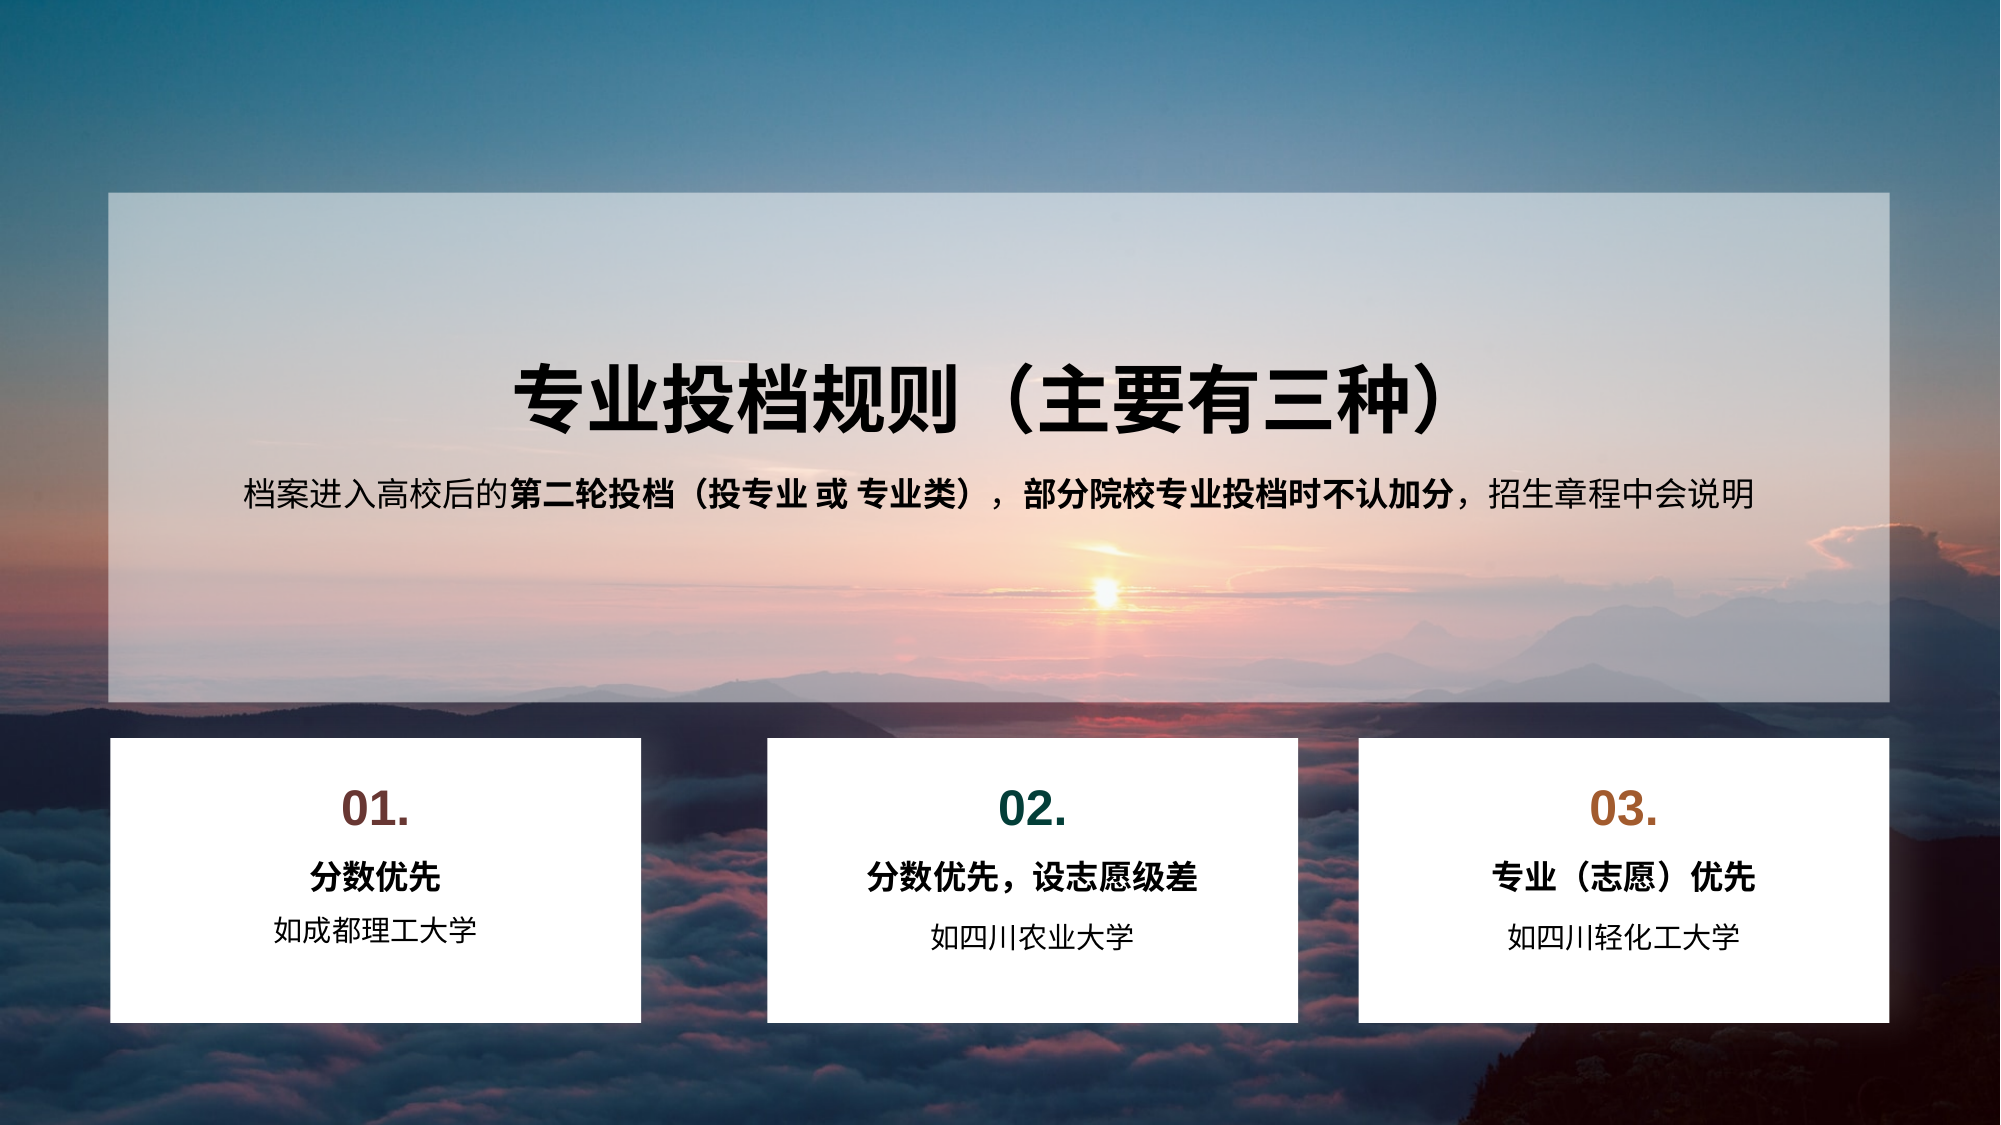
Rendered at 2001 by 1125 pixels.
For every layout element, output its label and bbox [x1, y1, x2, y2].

text_box [0, 0, 2000, 1125]
